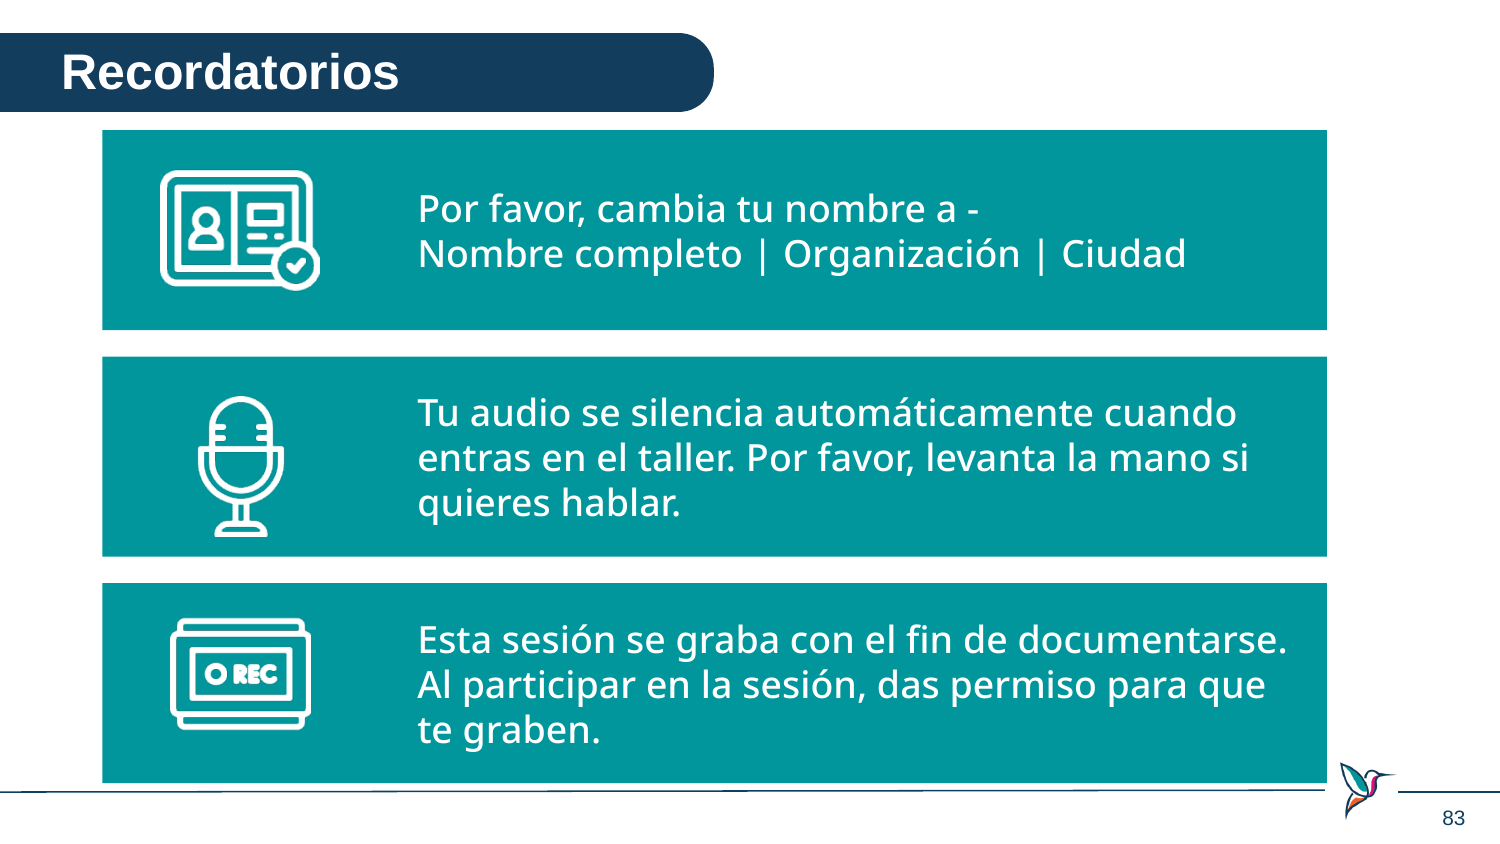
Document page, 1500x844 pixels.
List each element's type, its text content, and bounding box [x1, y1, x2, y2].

picture [160, 150, 320, 311]
text_box [0, 33, 695, 112]
text_box Recordatorios [46, 32, 1500, 108]
text_box Esta sesión se graba con el fin de documentarse. Al participar en la sesión, das permiso para que te graben. [102, 583, 1327, 784]
text_box Por favor, cambia tu nombre a - Nombre completo | Organización | Ciudad [102, 130, 1327, 331]
text_box Tu audio se silencia automáticamente cuando entras en el taller. Por favor, levanta la mano si quieres hablar. [102, 356, 1327, 557]
picture [169, 603, 311, 744]
picture [169, 396, 311, 537]
picture [1338, 759, 1398, 823]
